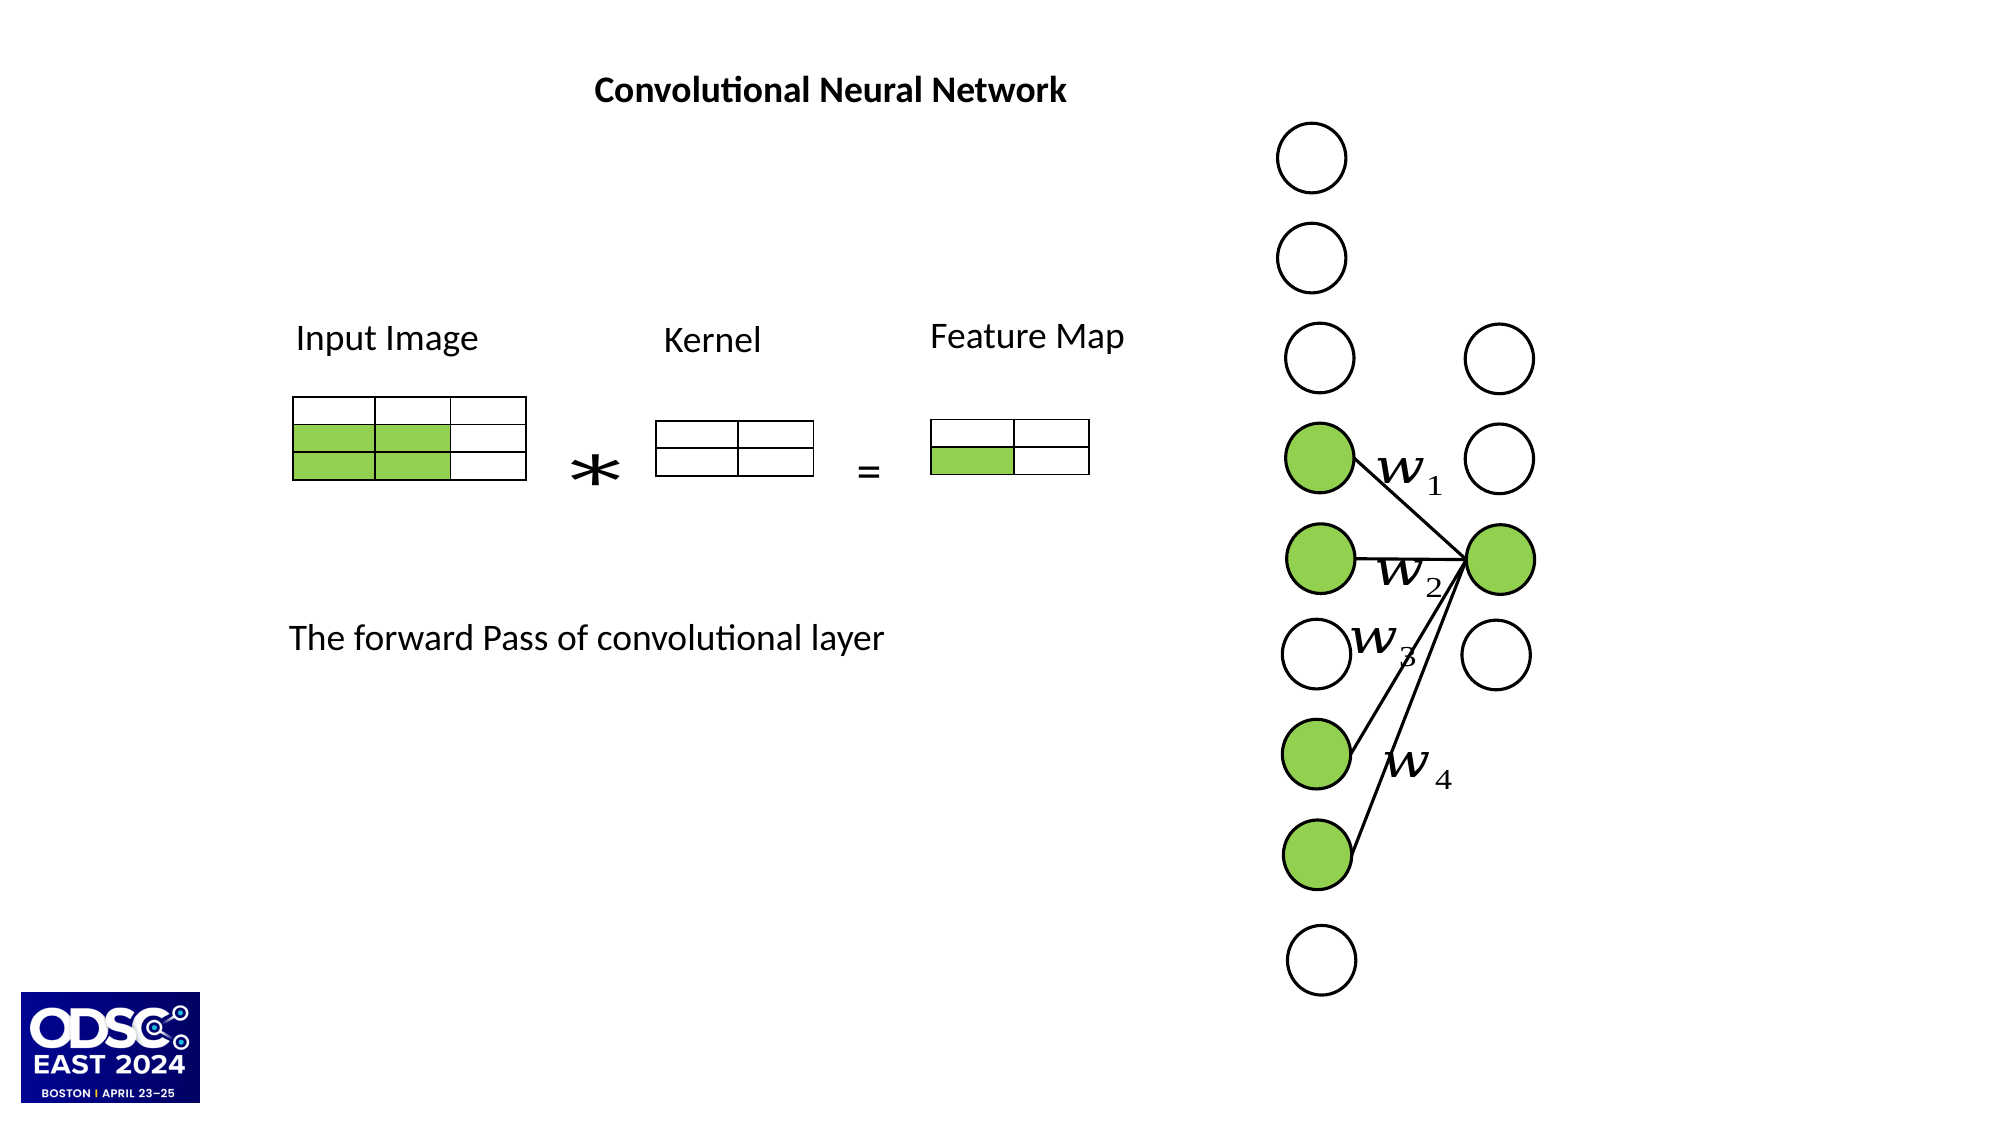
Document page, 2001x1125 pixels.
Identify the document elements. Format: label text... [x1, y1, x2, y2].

text_box [1284, 322, 1356, 394]
text_box [1276, 122, 1347, 194]
text_box [1282, 818, 1353, 891]
text_box [1281, 718, 1351, 791]
text_box [1467, 619, 1532, 691]
text_box Convolutional Neural Network [429, 57, 1164, 163]
text_box [1464, 322, 1535, 395]
text_box Feature Map [915, 303, 1164, 363]
text_box [1286, 924, 1357, 997]
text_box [1350, 559, 1467, 755]
text_box The forward Pass of convolutional layer [273, 605, 1057, 710]
text_box = [841, 430, 913, 506]
text_box [1285, 522, 1354, 595]
text_box [1276, 222, 1347, 294]
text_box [1351, 755, 1467, 855]
text_box [1467, 523, 1536, 596]
text_box [1464, 422, 1535, 495]
text_box [1281, 618, 1350, 690]
text_box Input Image [281, 305, 526, 366]
text_box [1284, 422, 1355, 494]
picture [21, 992, 200, 1103]
text_box Kernel [649, 307, 861, 368]
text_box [1354, 457, 1467, 560]
